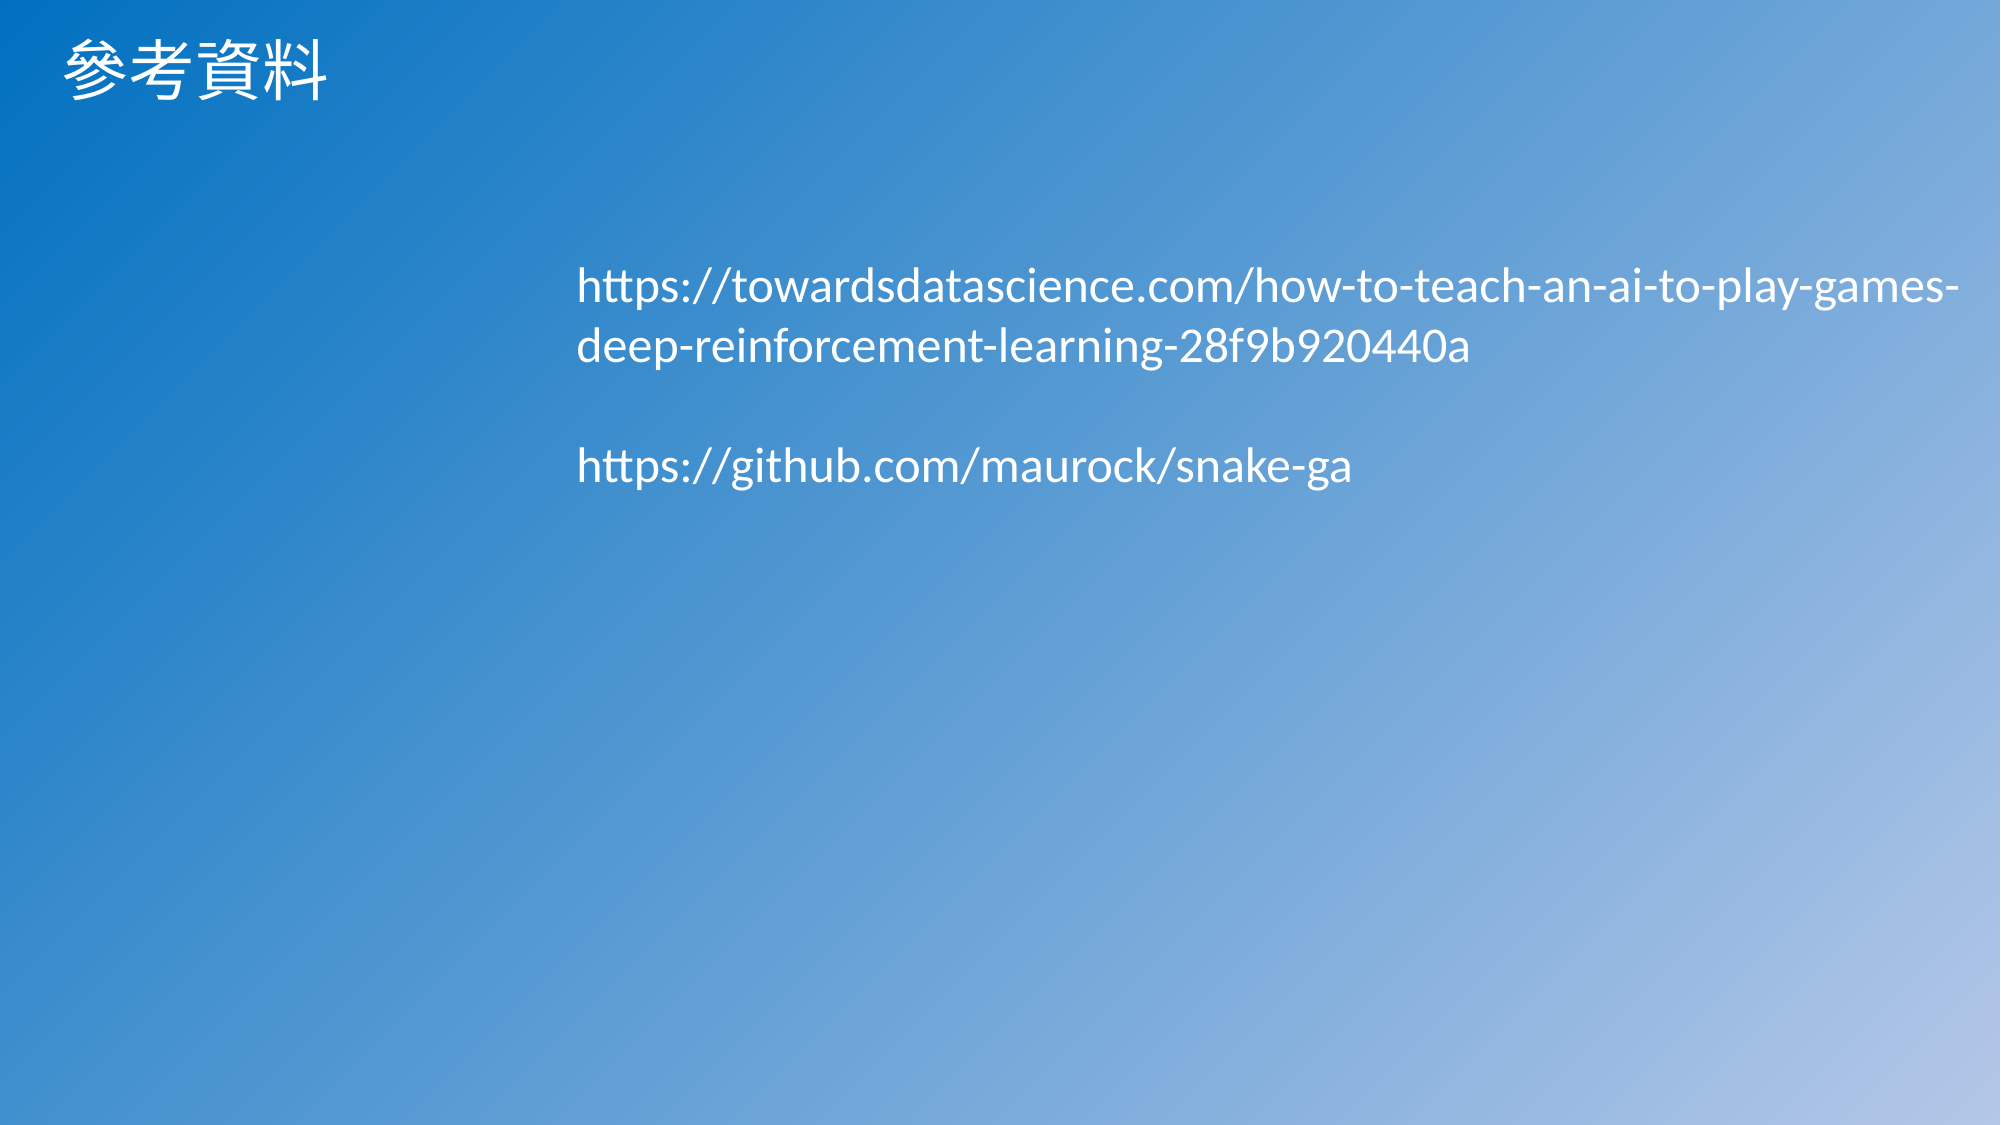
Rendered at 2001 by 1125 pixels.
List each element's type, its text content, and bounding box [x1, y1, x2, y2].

text_box 參考資料 [47, 21, 344, 117]
text_box https://towardsdatascience.com/how-to-teach-an-ai-to-play-games-deep-reinforcement-learning-28f9b920440a https://github.com/maurock/snake-ga [561, 244, 2000, 620]
